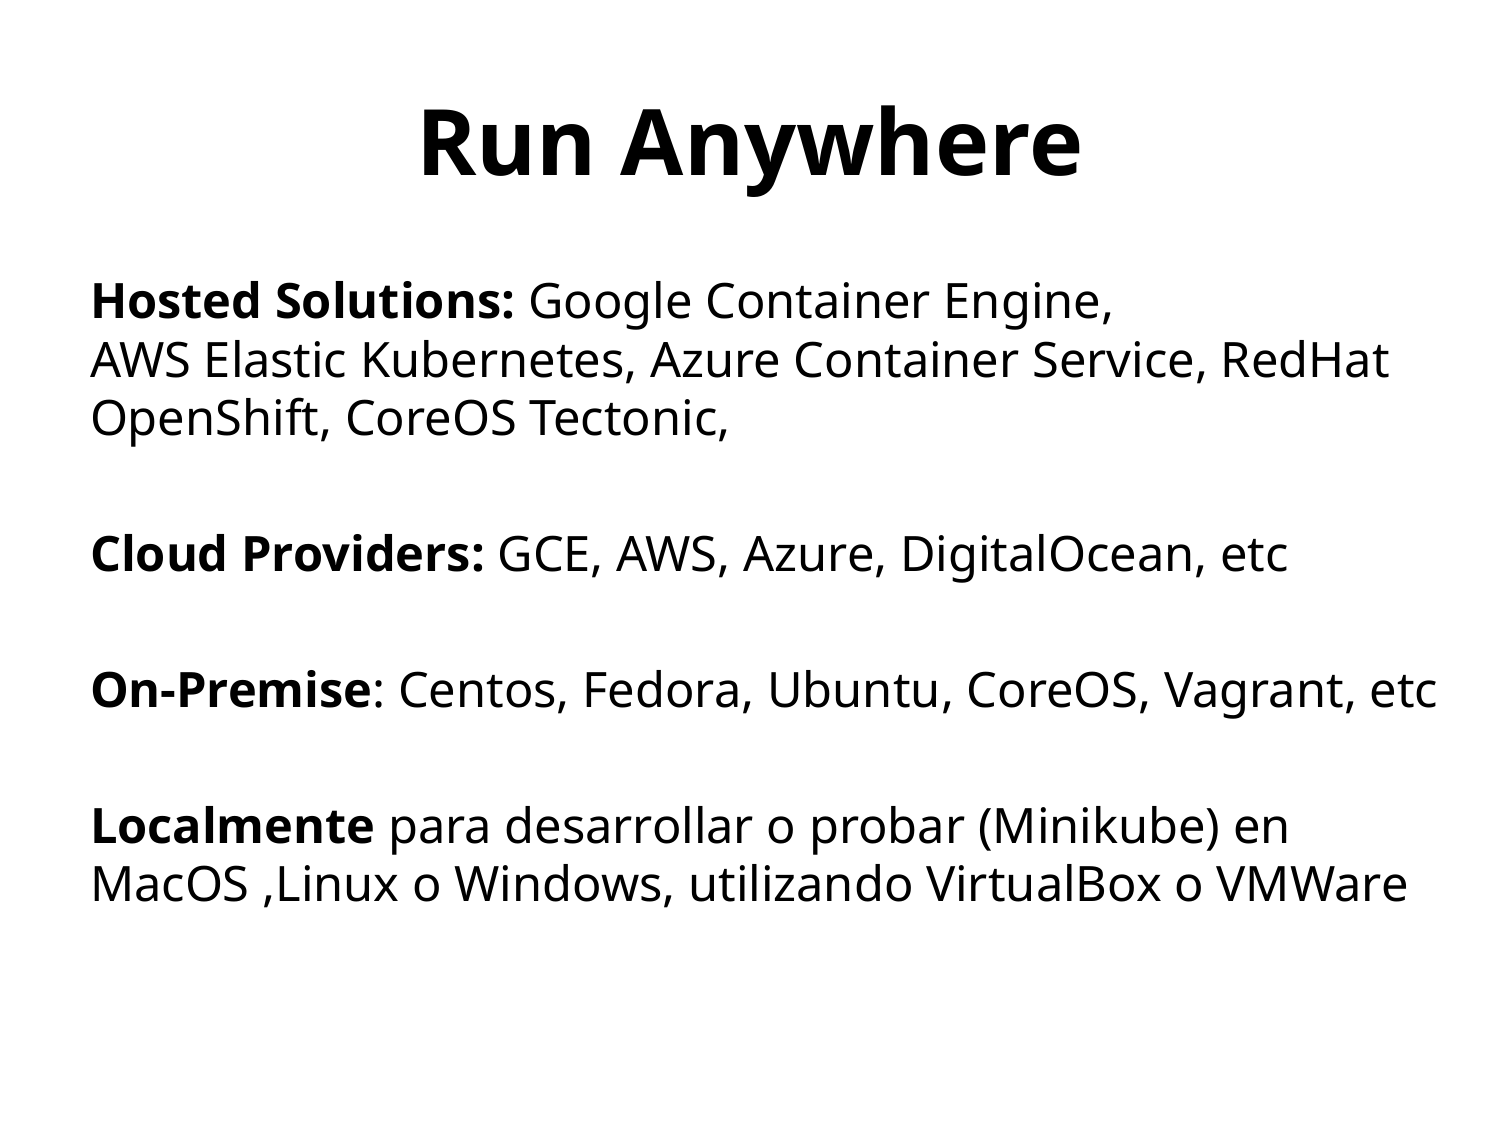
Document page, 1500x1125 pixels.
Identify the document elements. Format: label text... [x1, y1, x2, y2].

list Hosted Solutions: Google Container Engine, AWS Elastic Kubernetes, Azure Container Service, RedHat OpenShift, CoreOS Tectonic, Cloud Providers: GCE, AWS, Azure, DigitalOcean, etc On-Premise: Centos, Fedora, Ubuntu, CoreOS, Vagrant, etc Localmente para desarrollar o probar (Minikube) en MacOS ,Linux o Windows, utilizando VirtualBox o VMWare [75, 262, 1459, 1005]
title Run Anywhere [75, 45, 1425, 233]
